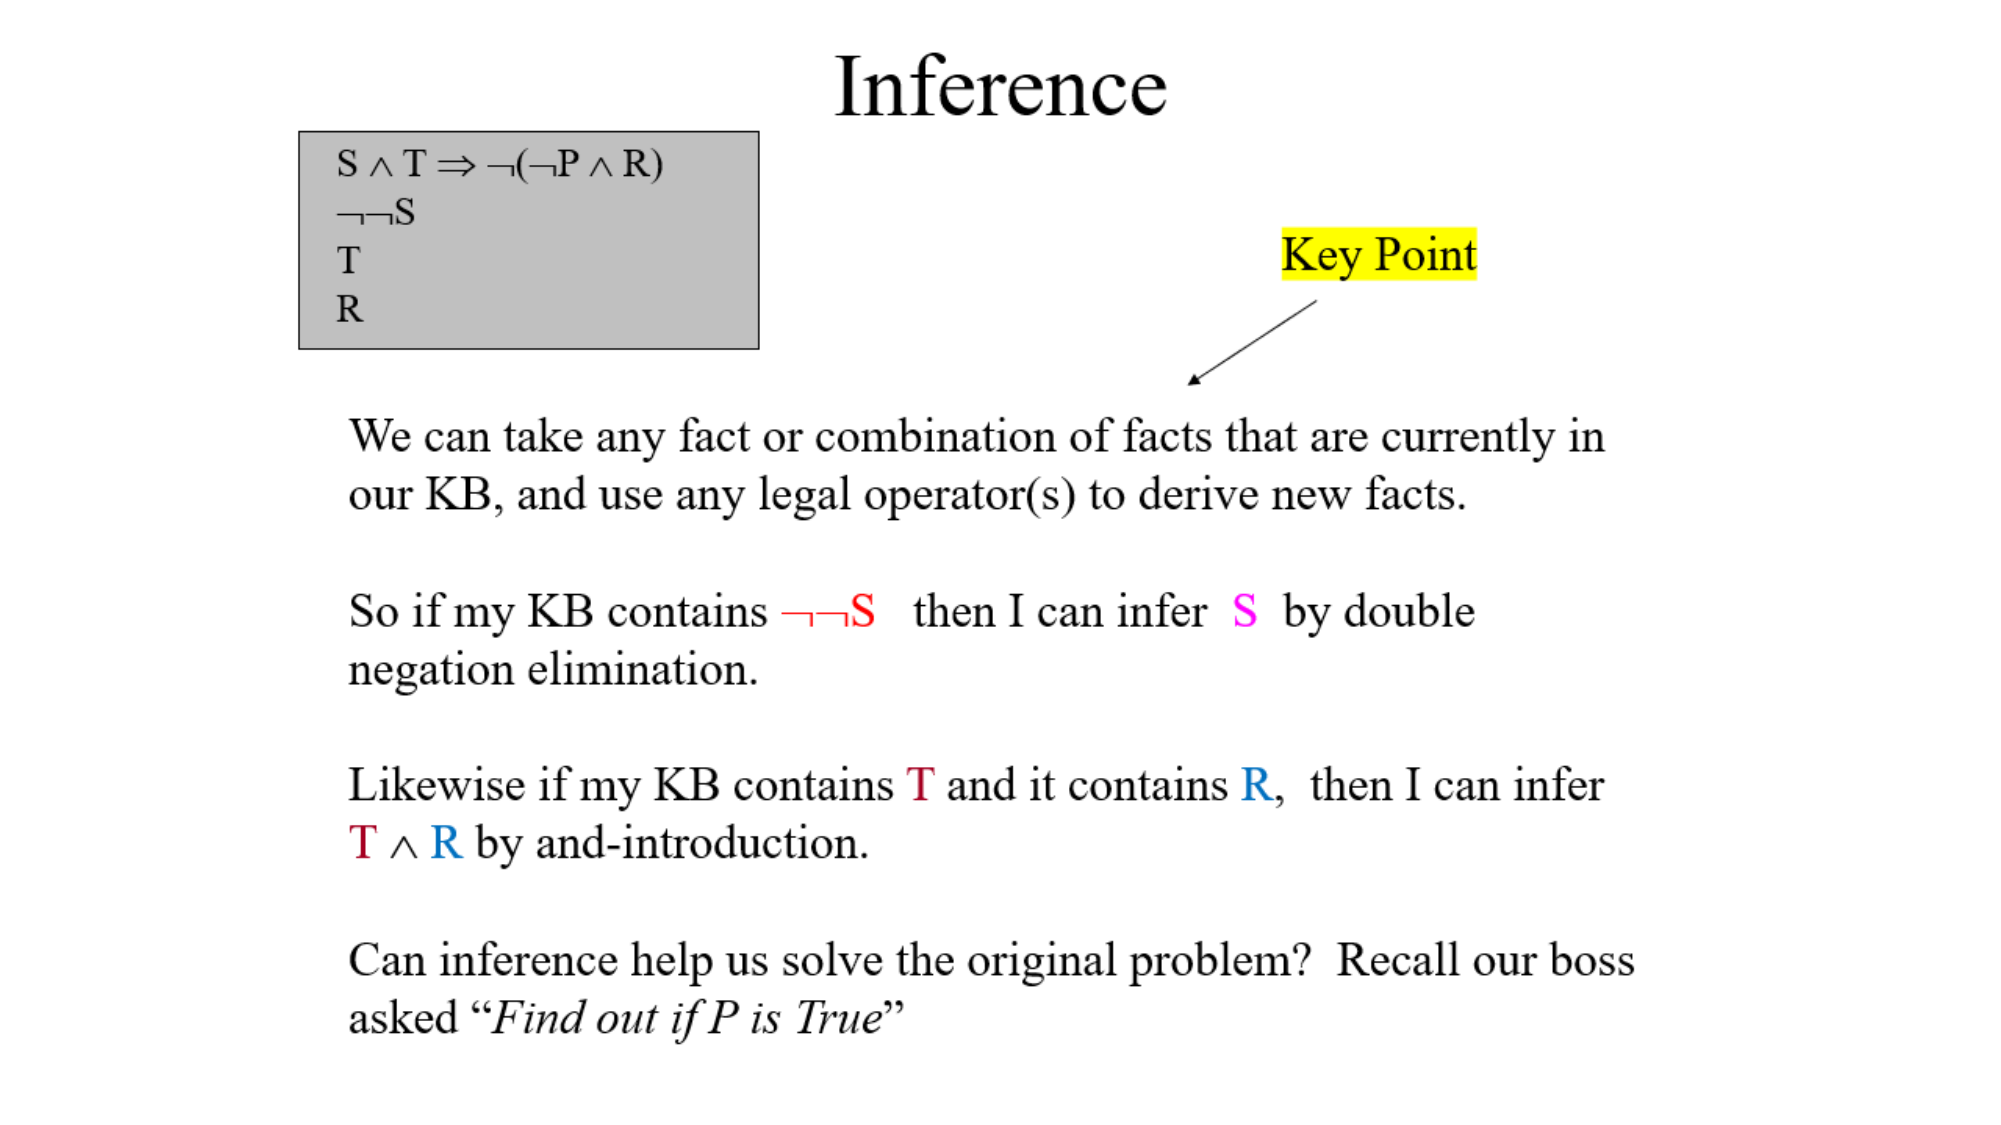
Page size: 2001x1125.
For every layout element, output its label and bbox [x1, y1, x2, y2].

picture [286, 42, 1714, 1083]
